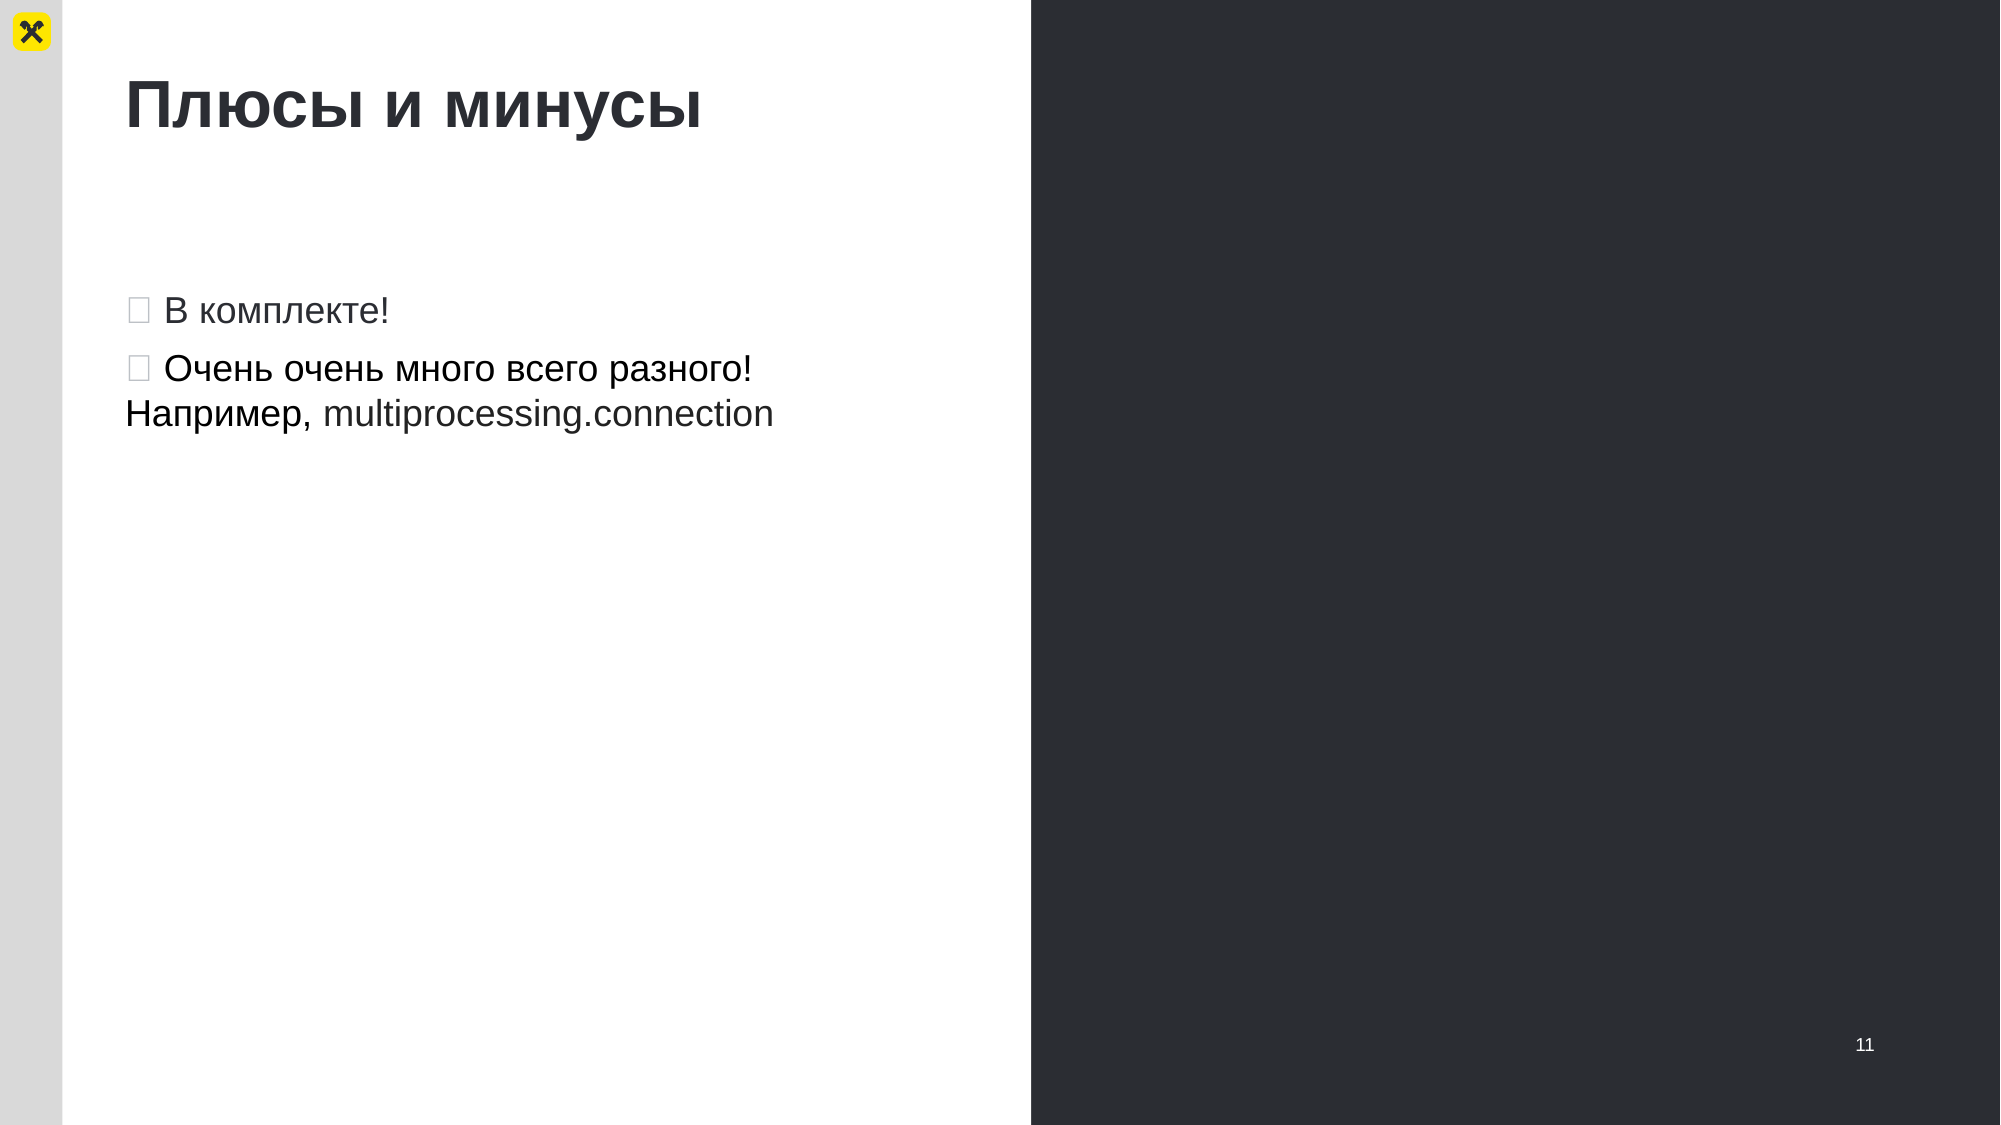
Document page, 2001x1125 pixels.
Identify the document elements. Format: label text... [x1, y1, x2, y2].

title Плюсы и минусы [125, 62, 1875, 157]
slide_number 11 [1749, 1000, 1875, 1064]
list ✅ В комплекте! ✅ Очень очень много всего разного! Например, multiprocessing.connection [125, 278, 909, 719]
